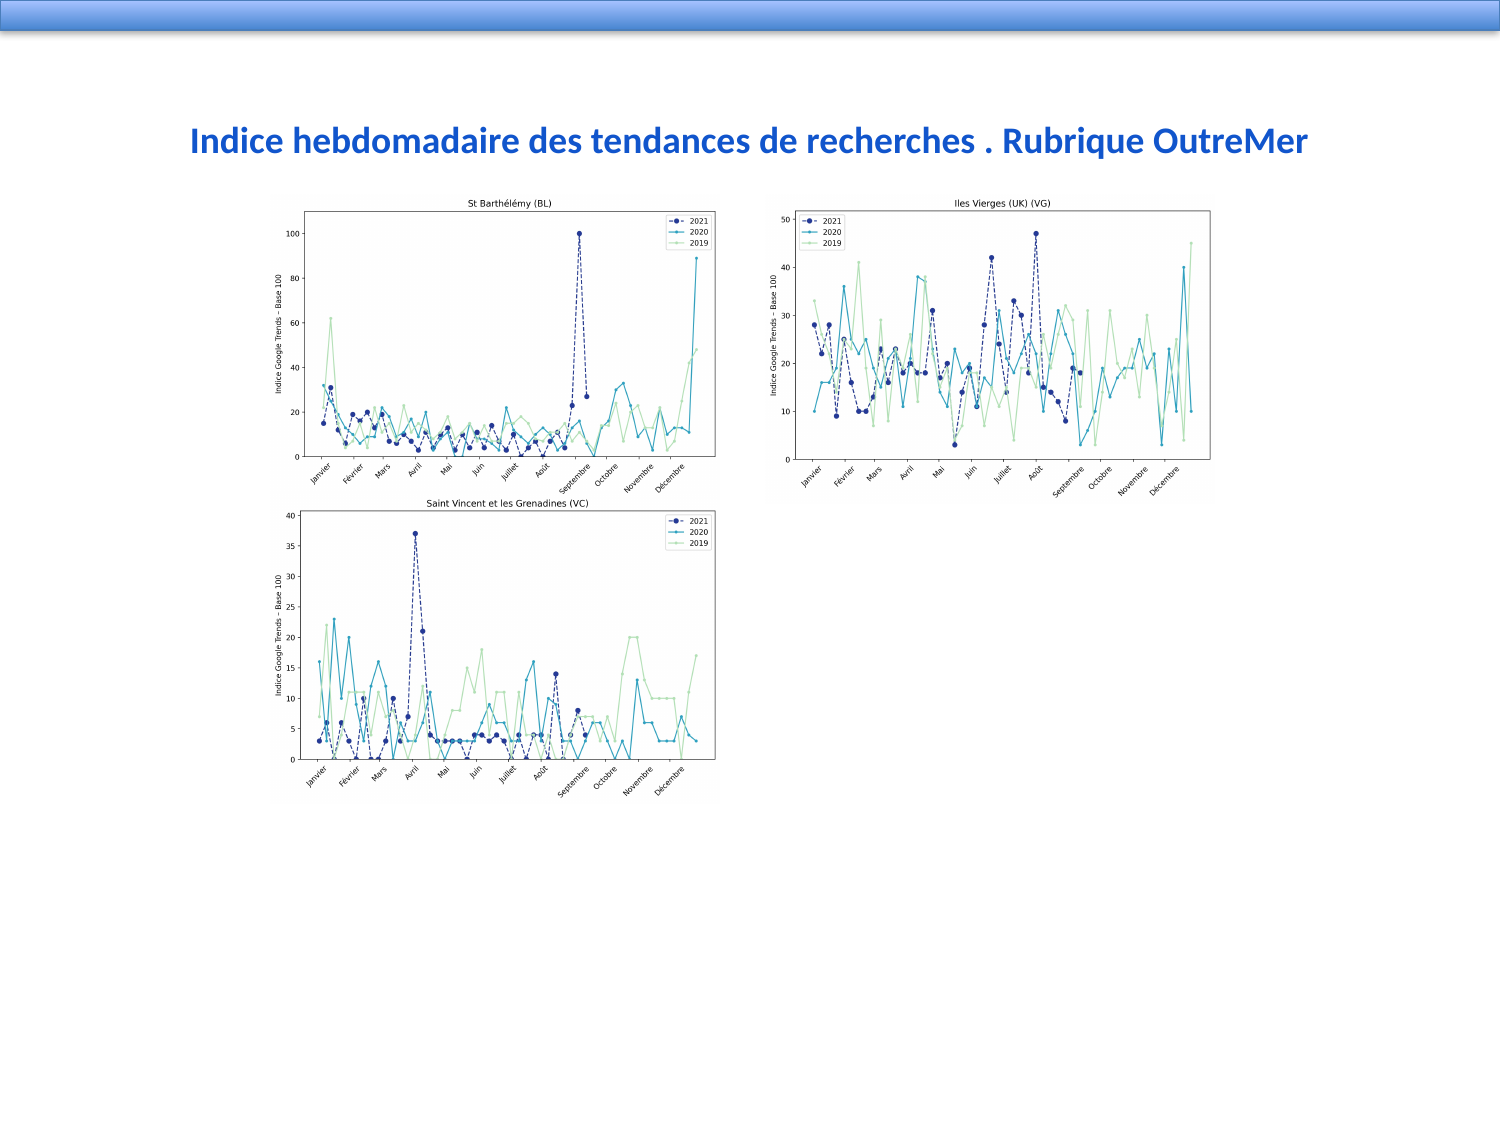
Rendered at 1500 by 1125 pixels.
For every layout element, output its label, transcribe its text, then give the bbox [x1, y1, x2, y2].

text_box [0, 0, 1500, 31]
picture [764, 194, 1216, 504]
picture [269, 194, 721, 804]
title Indice hebdomadaire des tendances de recherches . Rubrique OutreMer [75, 45, 1425, 233]
